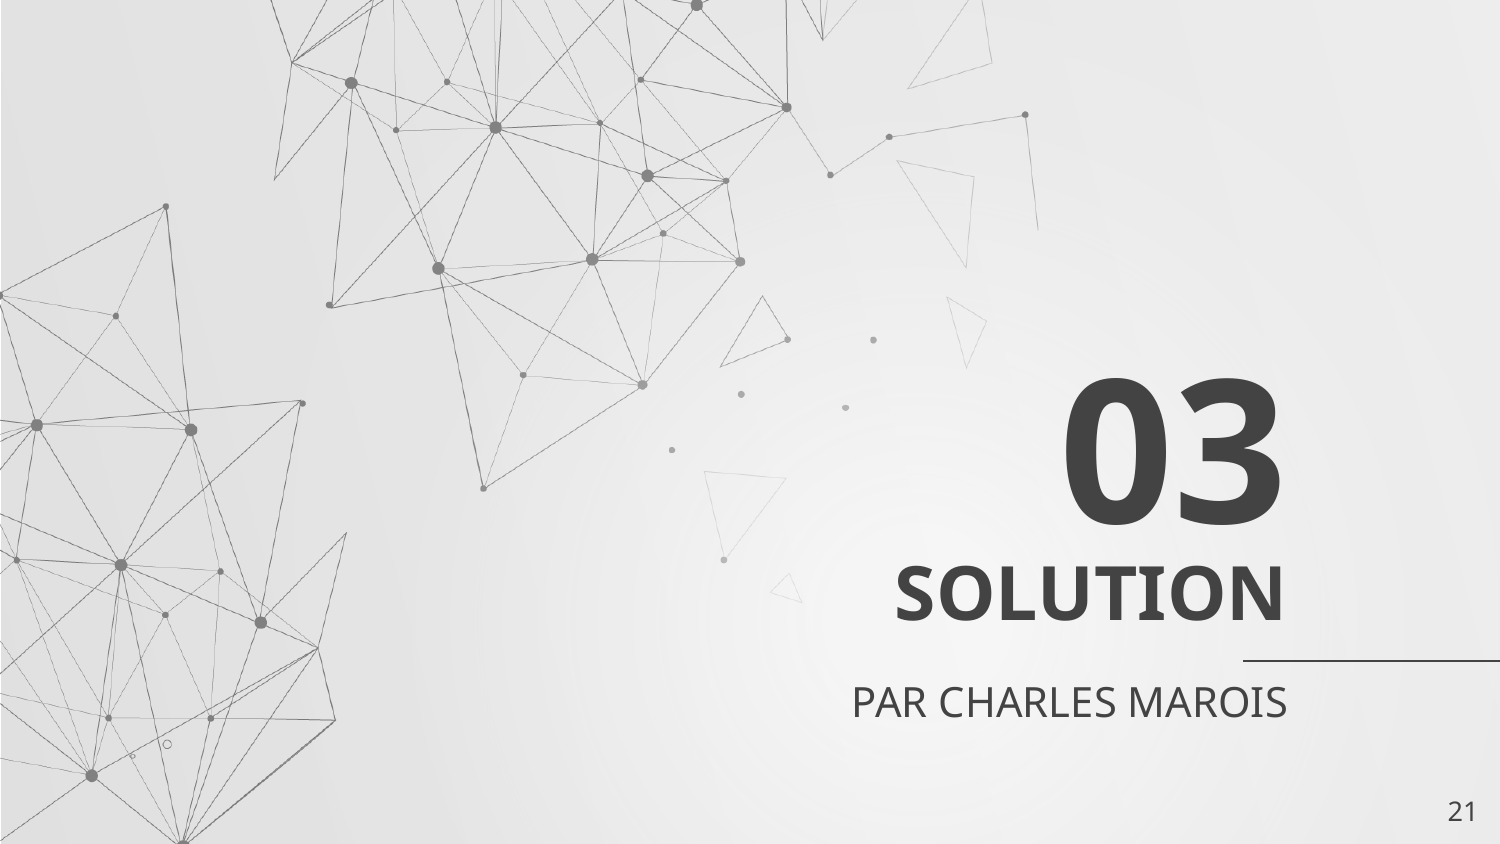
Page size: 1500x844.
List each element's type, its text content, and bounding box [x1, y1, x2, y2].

slide_number ‹#› [1403, 779, 1494, 844]
title 03 [814, 381, 1304, 505]
subtitle PAR CHARLES MAROIS [609, 661, 1303, 750]
title SOLUTION [450, 432, 1304, 748]
picture [0, 0, 1500, 844]
